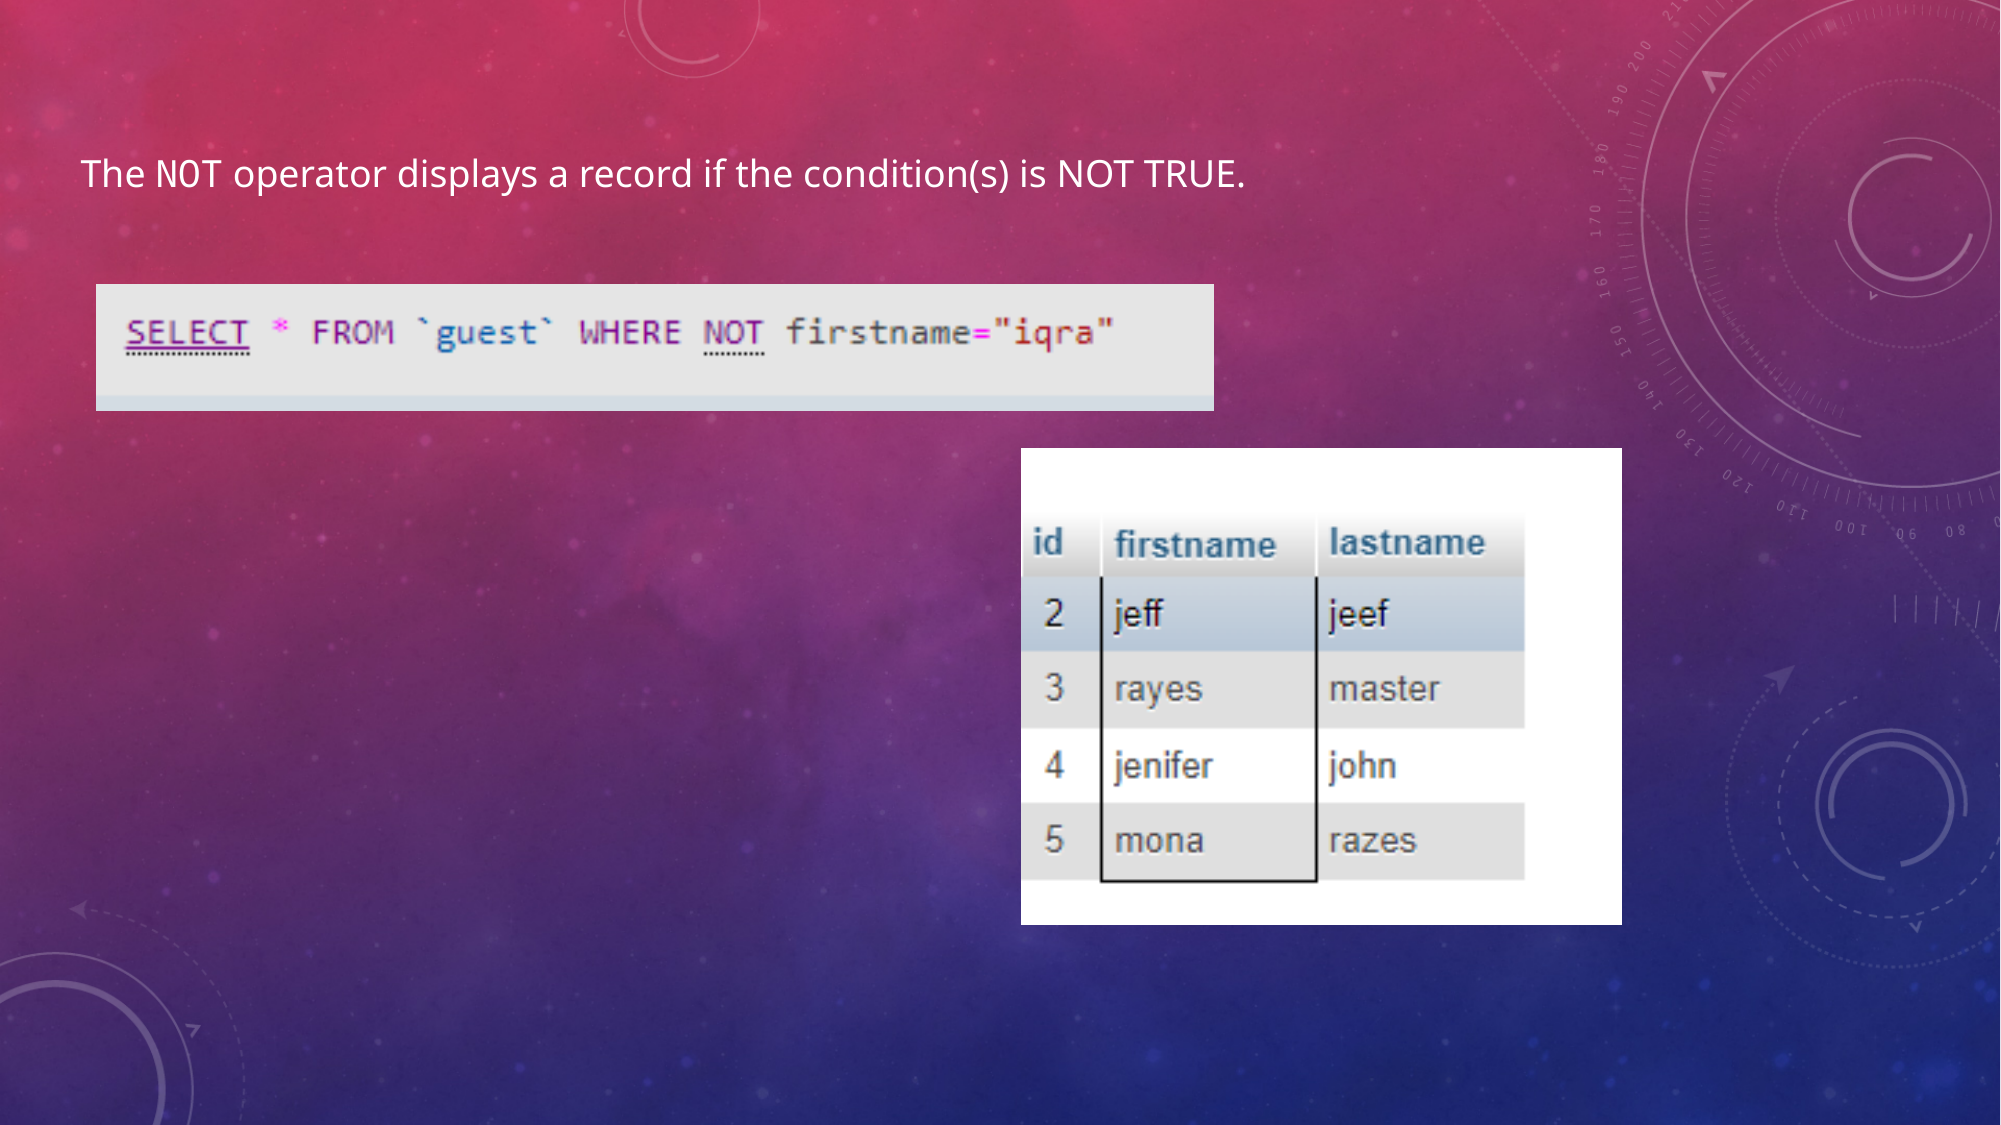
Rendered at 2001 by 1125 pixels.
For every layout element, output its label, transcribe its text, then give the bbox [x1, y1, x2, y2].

text_box The NOT operator displays a record if the condition(s) is NOT TRUE. [65, 142, 1396, 203]
picture [0, 0, 2001, 1125]
